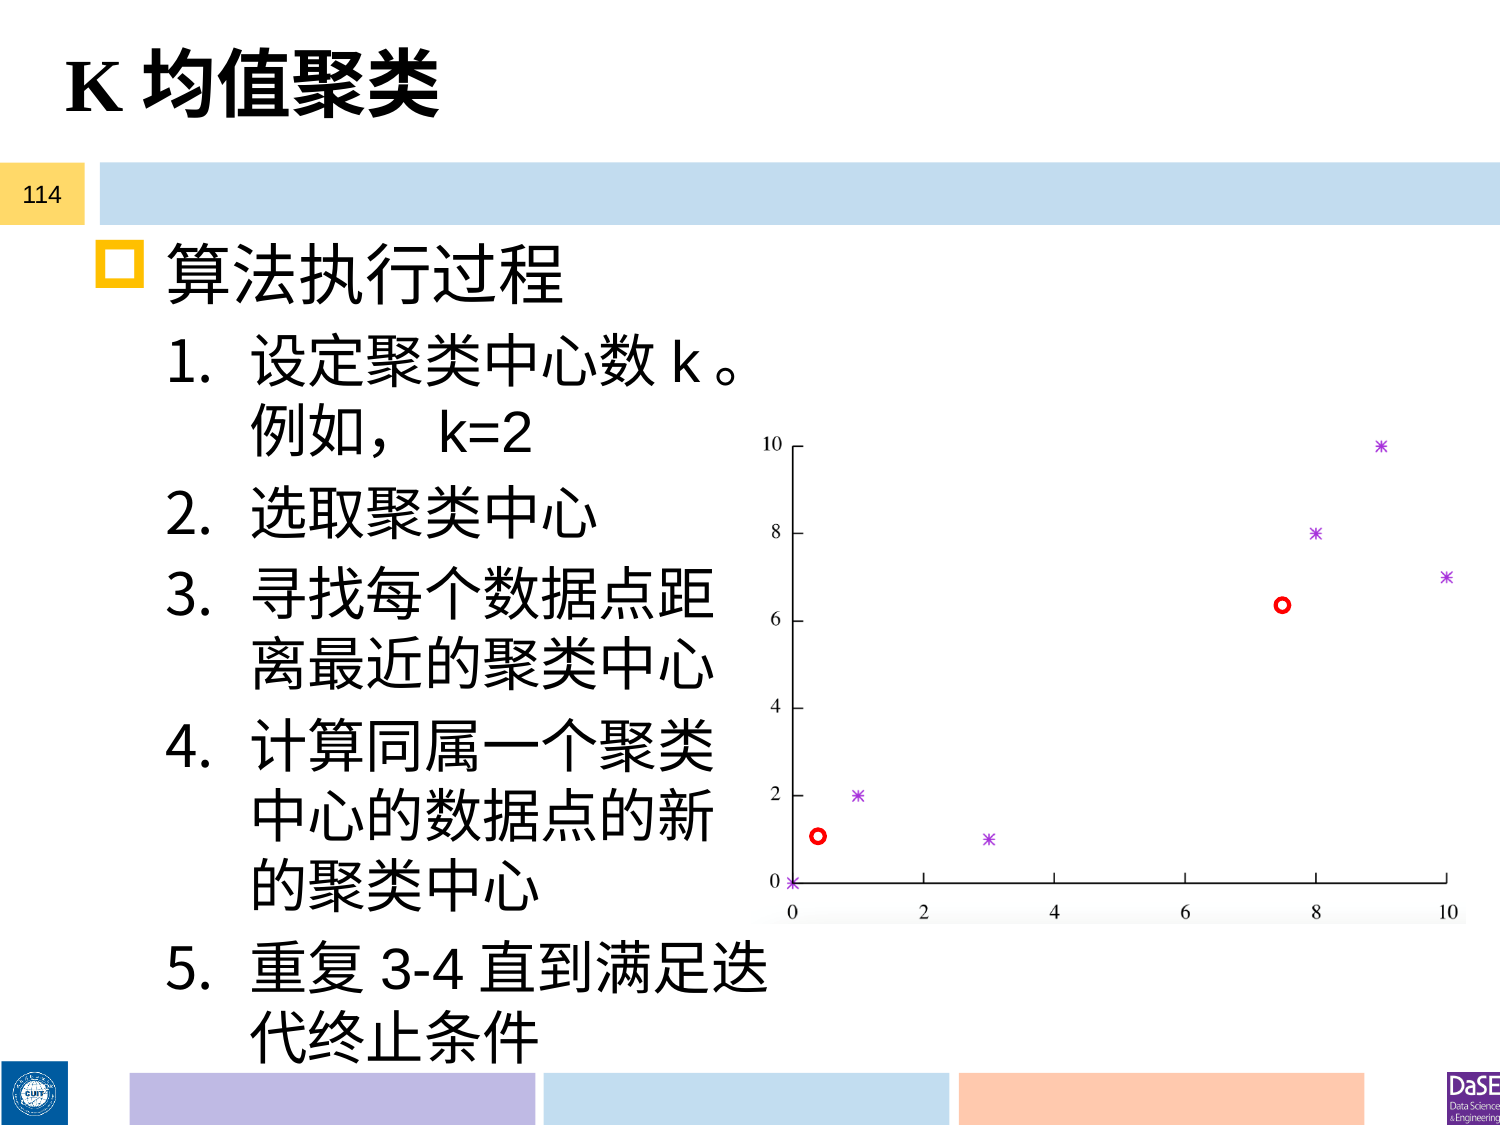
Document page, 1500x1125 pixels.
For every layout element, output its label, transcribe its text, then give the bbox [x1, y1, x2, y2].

picture [1447, 1072, 1500, 1125]
picture [751, 424, 1466, 924]
list 算法执行过程 设定聚类中心数k。 例如，k=2 选取聚类中心 寻找每个数据点距 离最近的聚类中心 计算同属一个聚类 中心的数据点的新 的聚类中心 重复3-4直到满足迭 代终止条件 [75, 224, 1425, 1005]
slide_number 114 [0, 162, 85, 225]
picture [0, 1059, 69, 1125]
title K均值聚类 [50, 0, 1459, 175]
